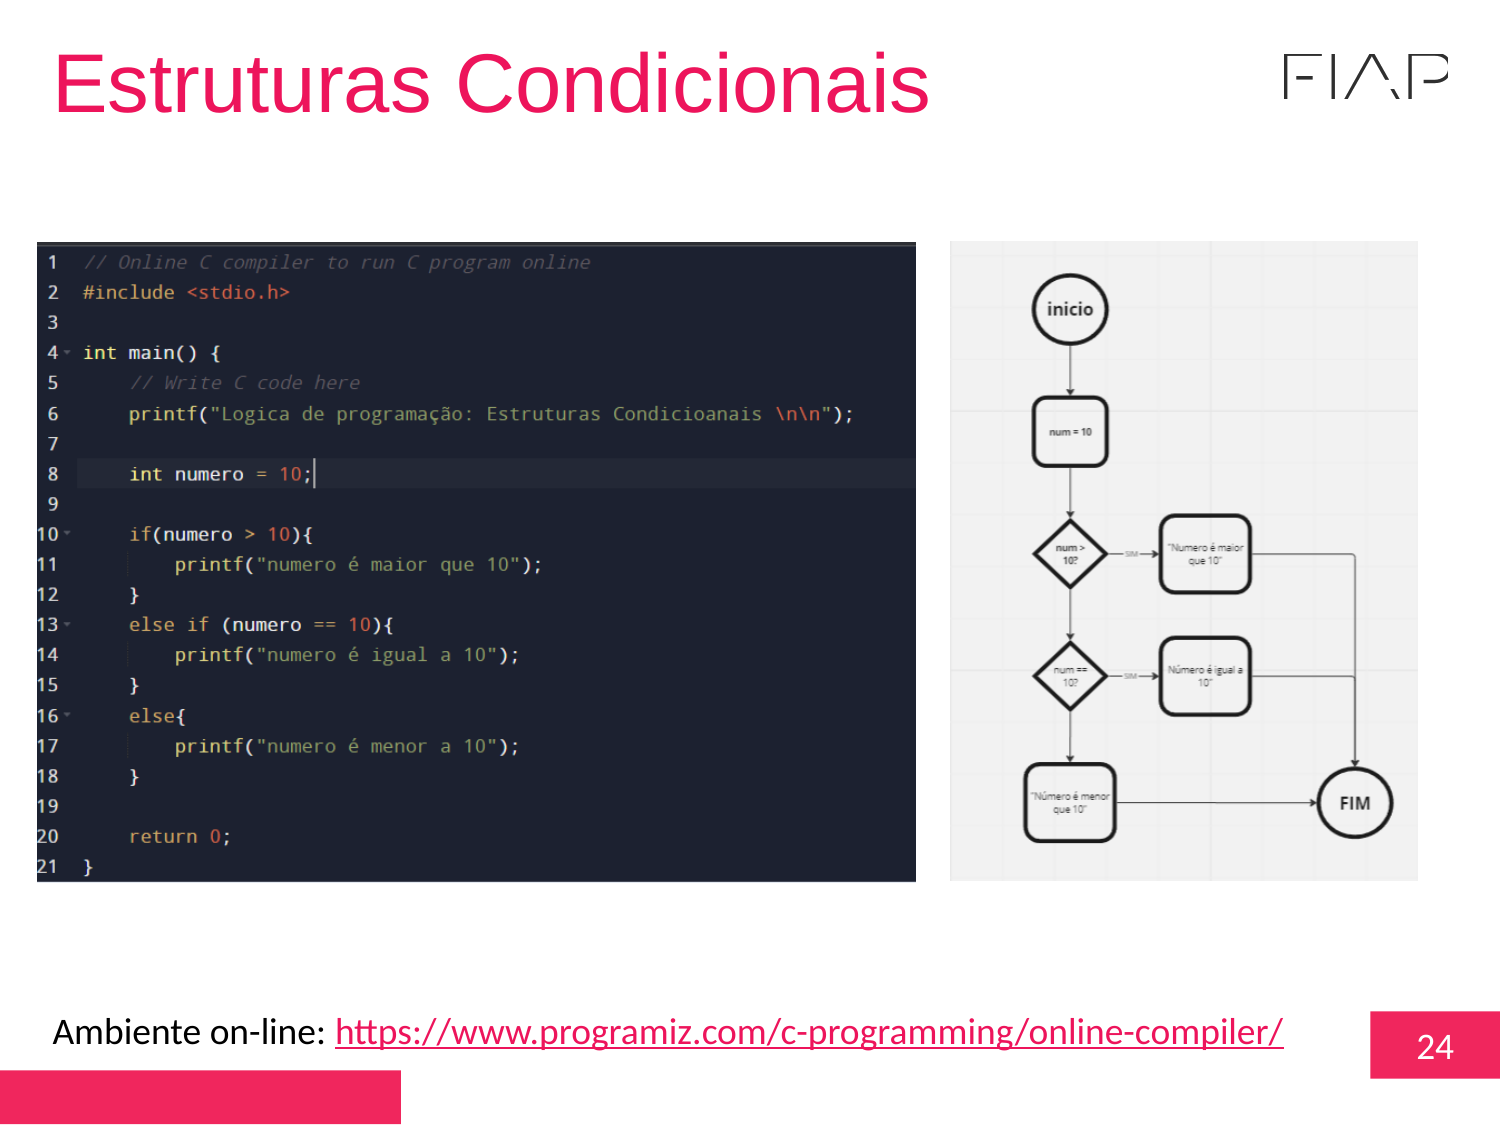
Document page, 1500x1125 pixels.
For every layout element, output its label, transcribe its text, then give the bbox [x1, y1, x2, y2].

picture [950, 240, 1418, 882]
text_box Ambiente on-line: https://www.programiz.com/c-programming/online-compiler/ [37, 999, 1349, 1060]
text_box Estruturas Condicionais [37, 21, 1075, 137]
picture [37, 242, 916, 883]
picture [1284, 54, 1448, 99]
